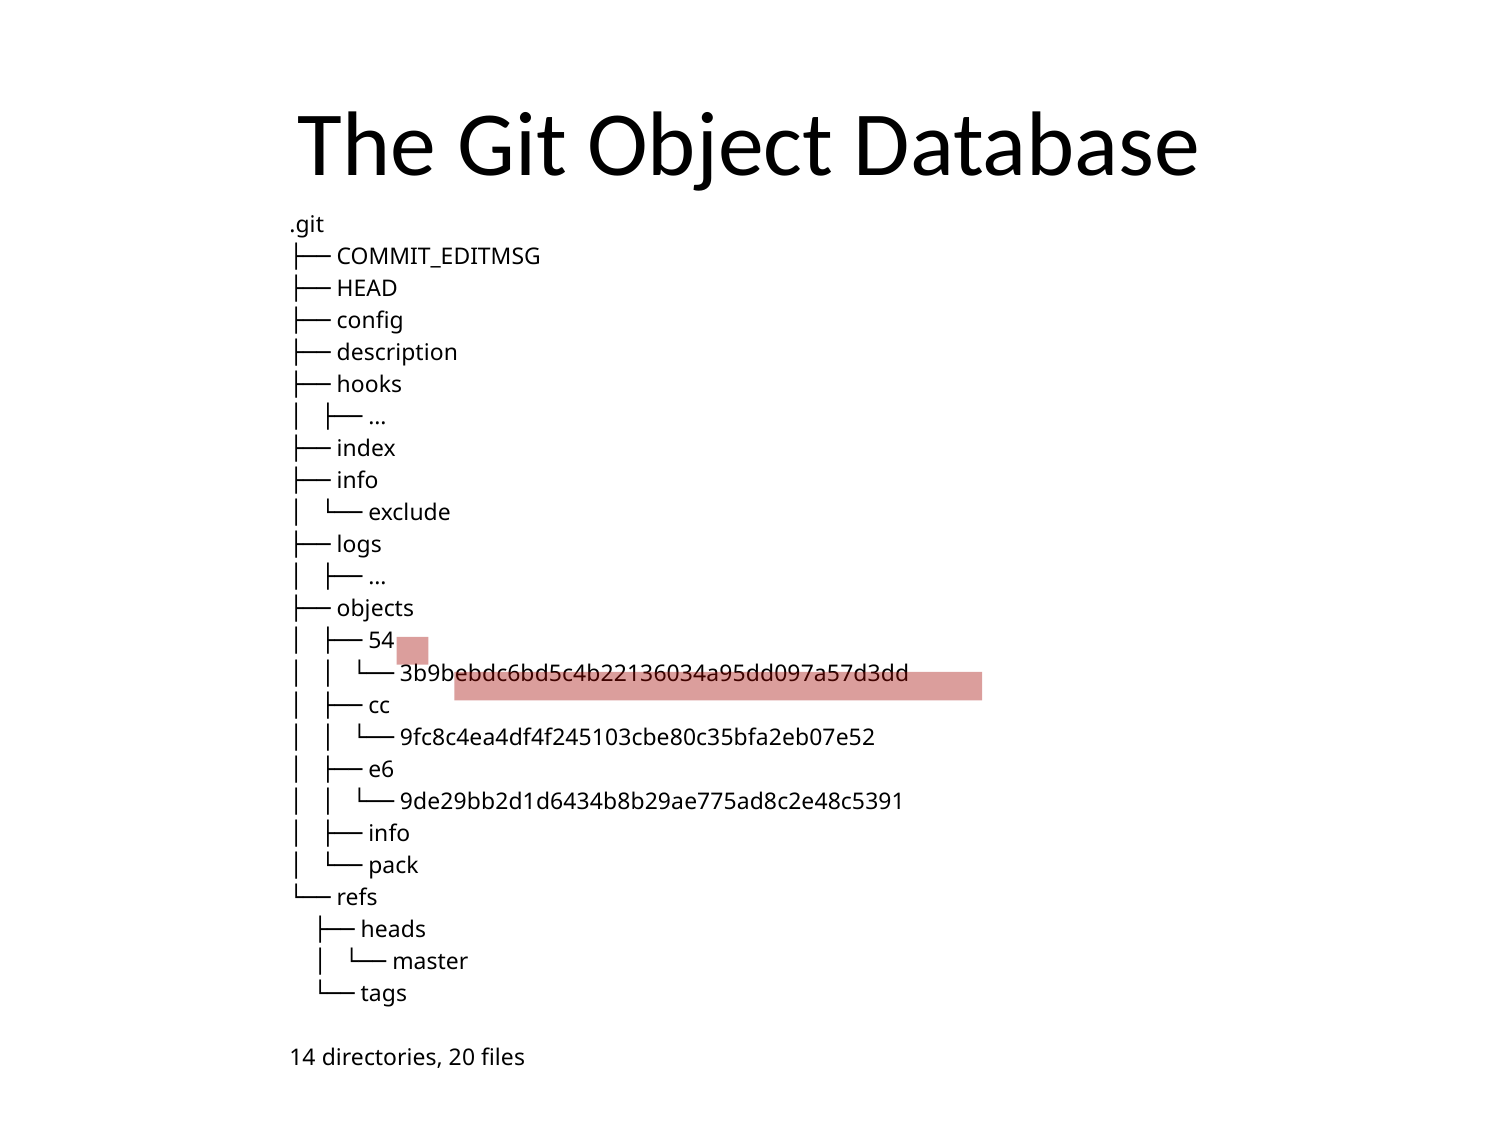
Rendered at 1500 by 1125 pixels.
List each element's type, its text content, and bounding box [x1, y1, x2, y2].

text_box [454, 671, 983, 701]
list .git ├── COMMIT_EDITMSG ├── HEAD ├── config ├── description ├── hooks │ ├── … ├── index ├── info │ └── exclude ├── logs │ ├── … ├── objects │ ├── 54 │ │ └── 3b9bebdc6bd5c4b22136034a95dd097a57d3dd │ ├── cc │ │ └── 9fc8c4ea4df4f245103cbe80c35bfa2eb07e52 │ ├── e6 │ │ └── 9de29bb2d1d6434b8b29ae775ad8c2e48c5391 │ ├── info │ └── pack └── refs ├── heads │ └── master └── tags 14 directories, 20 files [274, 201, 1103, 1040]
title The Git Object Database [75, 45, 1425, 233]
text_box [396, 636, 429, 665]
